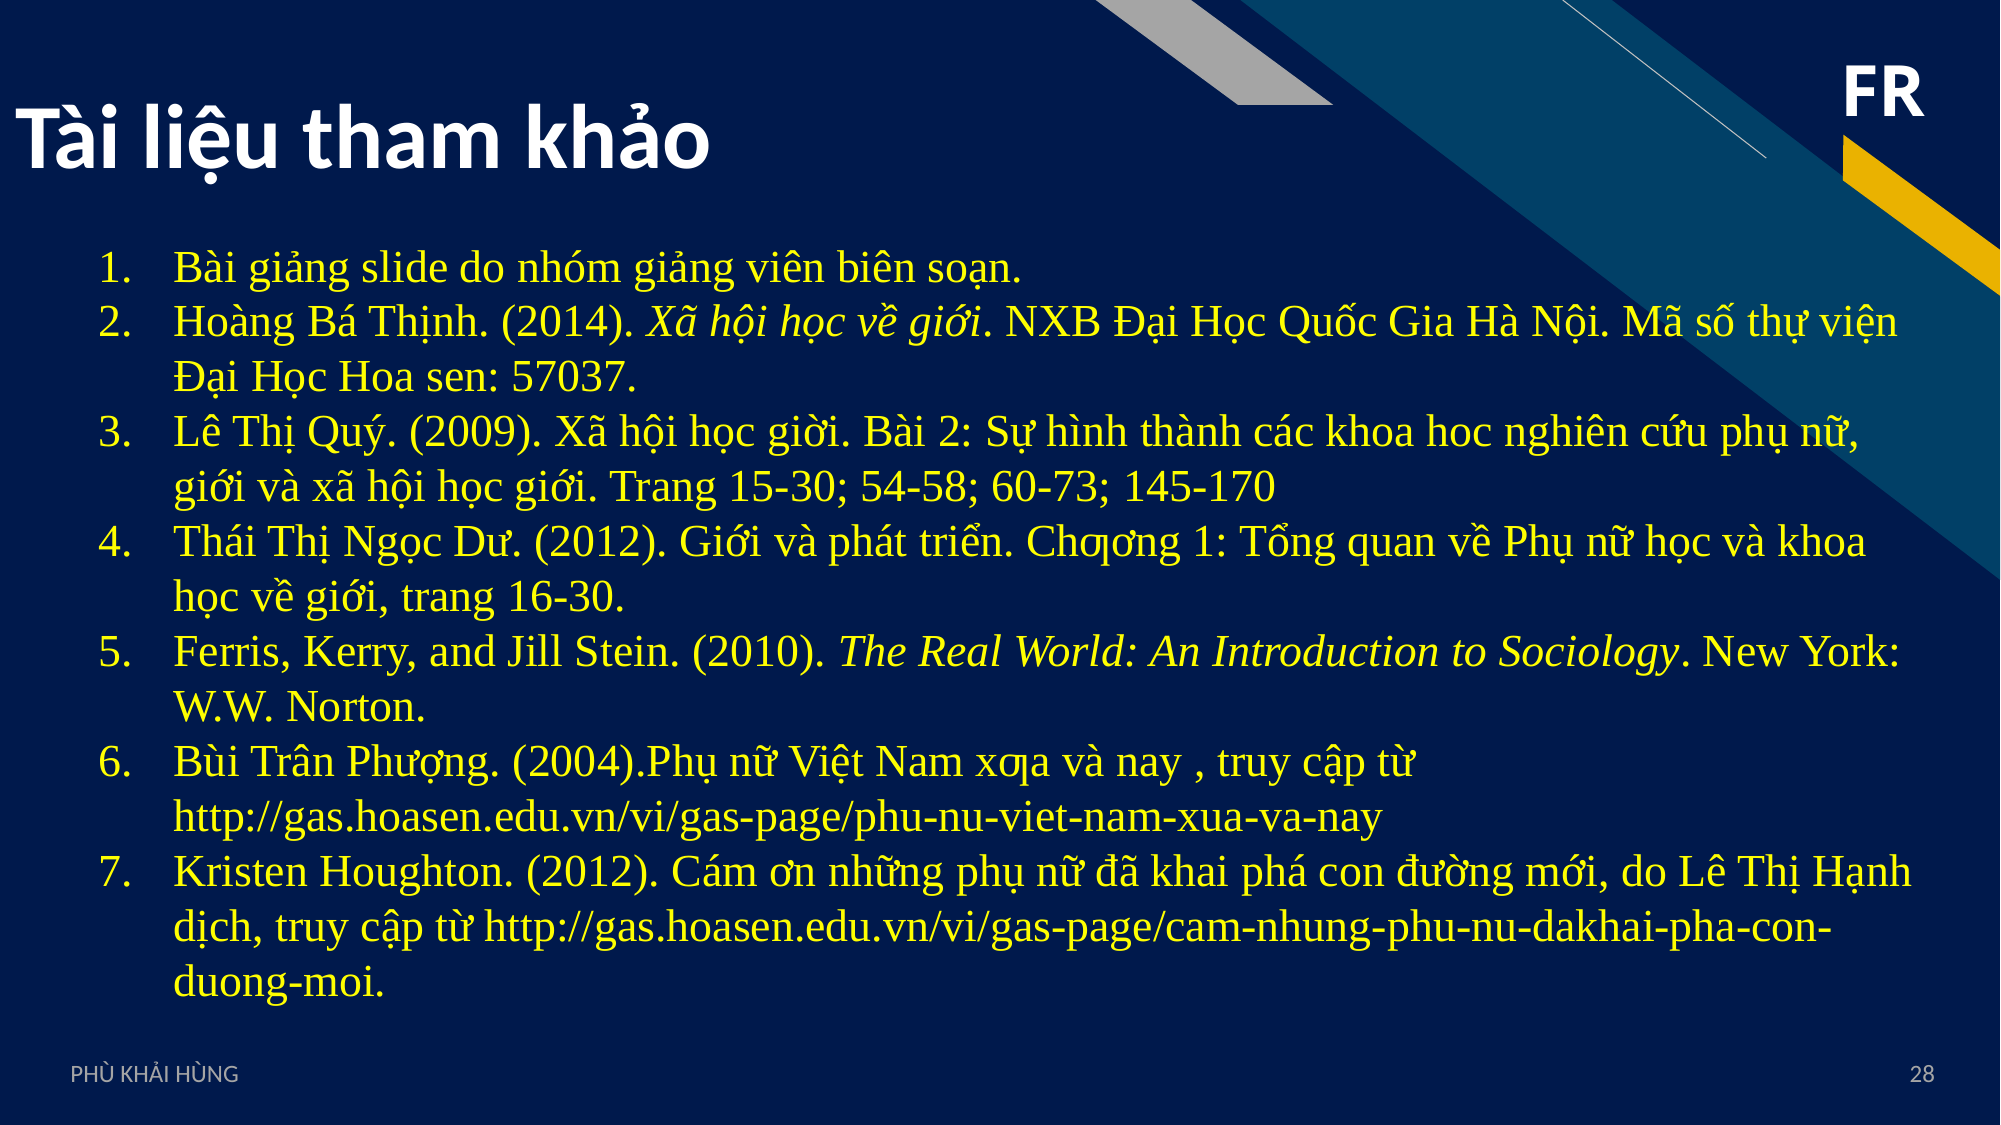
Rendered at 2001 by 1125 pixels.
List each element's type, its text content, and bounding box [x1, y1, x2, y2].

title Tài liệu tham khảo [0, 0, 1367, 189]
text_box Bài giảng slide do nhóm giảng viên biên soạn. Hoàng Bá Thịnh. (2014). Xã hội học về giới. NXB Đại Học Quốc Gia Hà Nội. Mã số thự viện Đại Học Hoa sen: 57037. Lê Thị Quý. (2009). Xã hội học giời. Bài 2: Sự hình thành các khoa hoc nghiên cứu phụ nữ, giới và xã hội học giới. Trang 15-30; 54-58; 60-73; 145-170 Thái Thị Ngọc Dư. (2012). Giới và phát triển. Chƣơng 1: Tổng quan về Phụ nữ học và khoa học về giới, trang 16-30. Ferris, Kerry, and Jill Stein. (2010). The Real World: An Introduction to Sociology. New York: W.W. Norton. Bùi Trân Phượng. (2004).Phụ nữ Việt Nam xƣa và nay , truy cập từ http://gas.hoasen.edu.vn/vi/gas-page/phu-nu-viet-nam-xua-va-nay Kristen Houghton. (2012). Cám ơn những phụ nữ đã khai phá con đường mới, do Lê Thị Hạnh dịch, truy cập từ http://gas.hoasen.edu.vn/vi/gas-page/cam-nhung-phu-nu-dakhai-pha-con-duong-moi. [83, 228, 1950, 1014]
footer PHÙ KHẢI HÙNG [55, 1042, 731, 1103]
slide_number 28 [1828, 1042, 1950, 1103]
